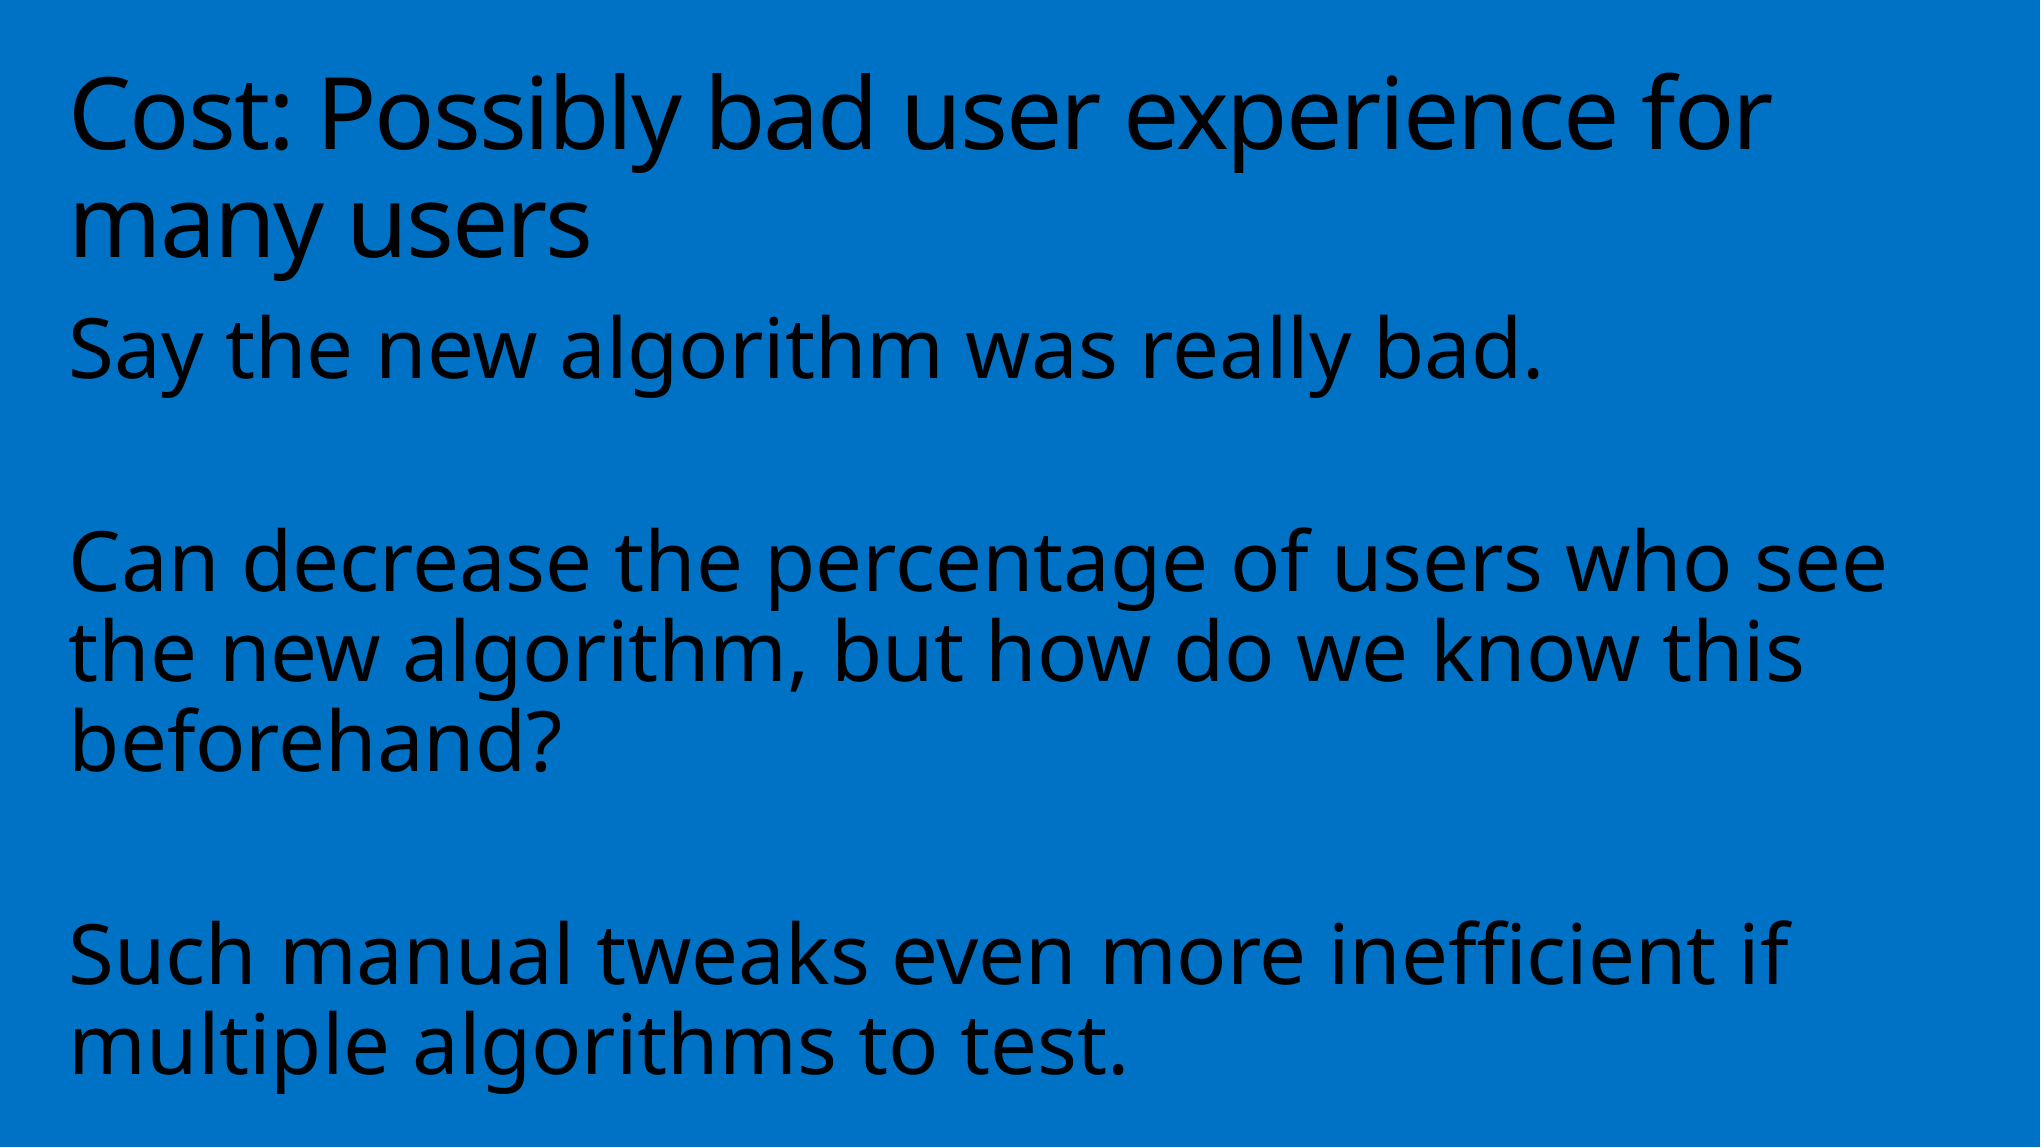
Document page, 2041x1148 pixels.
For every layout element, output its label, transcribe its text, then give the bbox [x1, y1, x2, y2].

title Cost: Possibly bad user experience for many users [45, 48, 1996, 199]
list Say the new algorithm was really bad. Can decrease the percentage of users who see the new algorithm, but how do we know this beforehand? Such manual tweaks even more inefficient if multiple algorithms to test. [45, 291, 1996, 1039]
